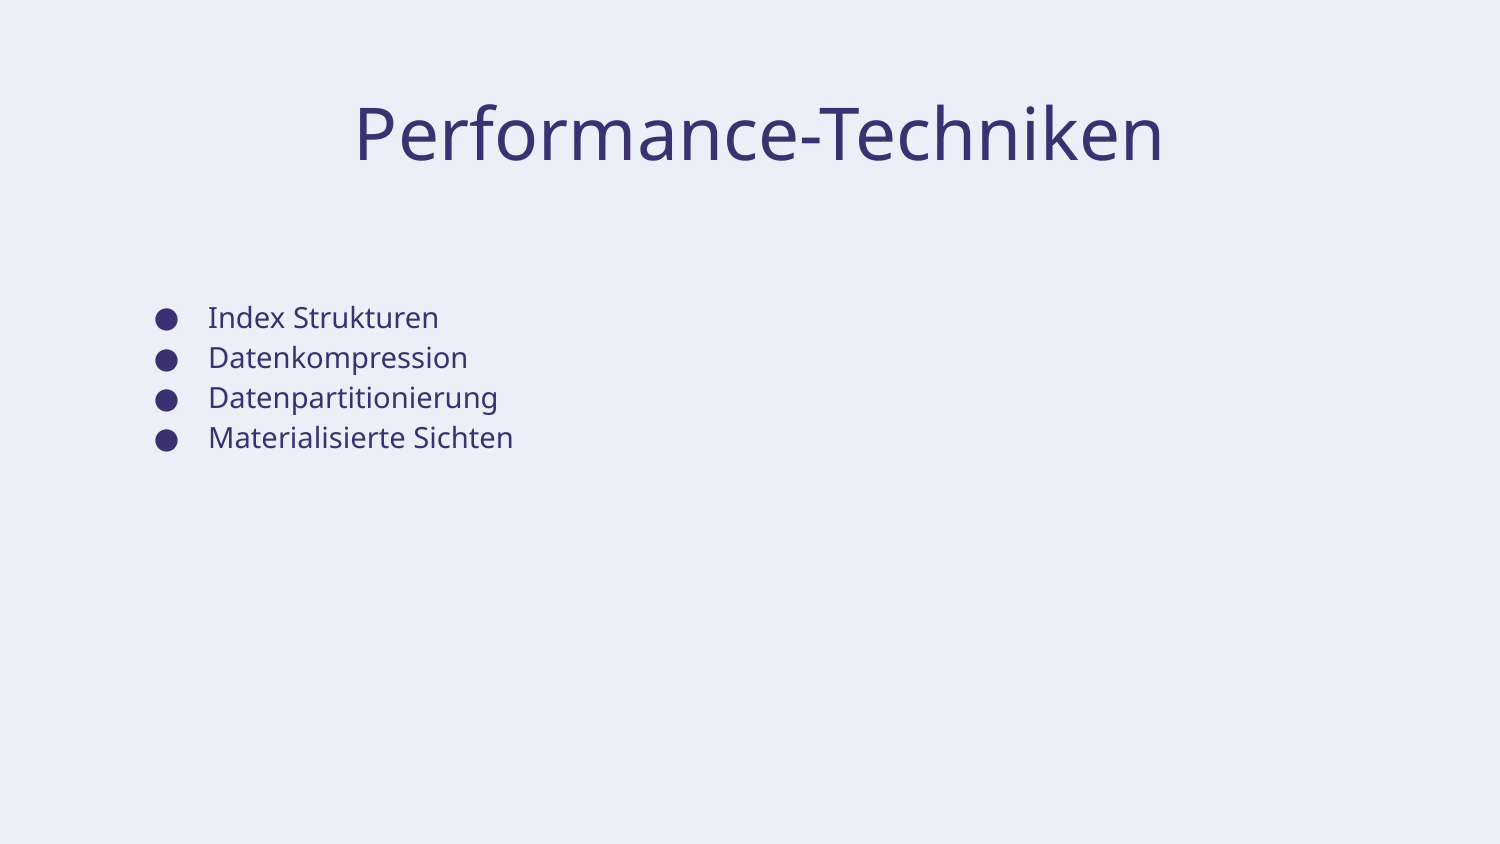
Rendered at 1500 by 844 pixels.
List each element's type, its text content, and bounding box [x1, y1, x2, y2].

subtitle Index Strukturen Datenkompression Datenpartitionierung Materialisierte Sichten [118, 278, 1203, 656]
title Performance-Techniken [118, 72, 1383, 167]
